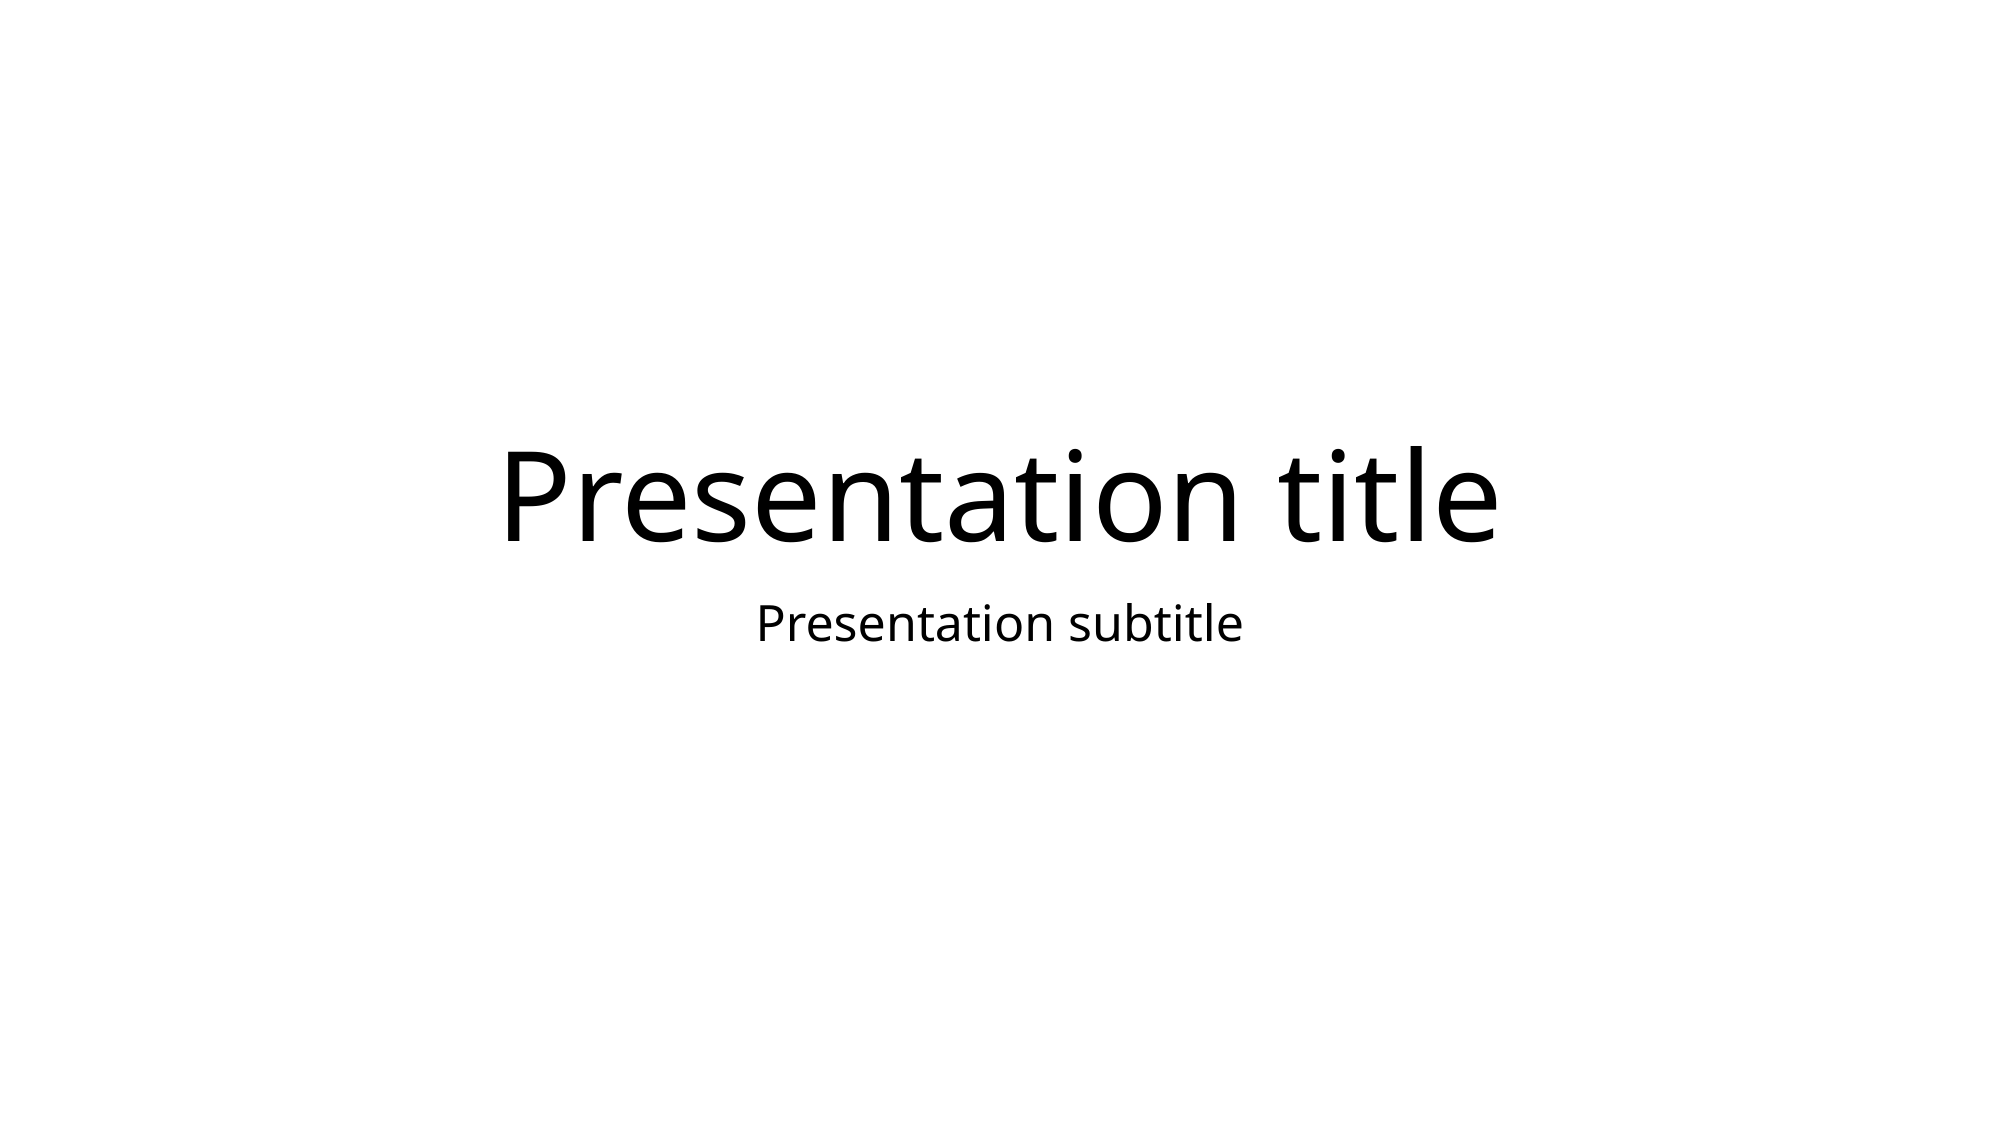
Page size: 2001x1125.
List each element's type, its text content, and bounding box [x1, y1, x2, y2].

subtitle Presentation subtitle [249, 590, 1750, 863]
title Presentation title [249, 184, 1750, 576]
